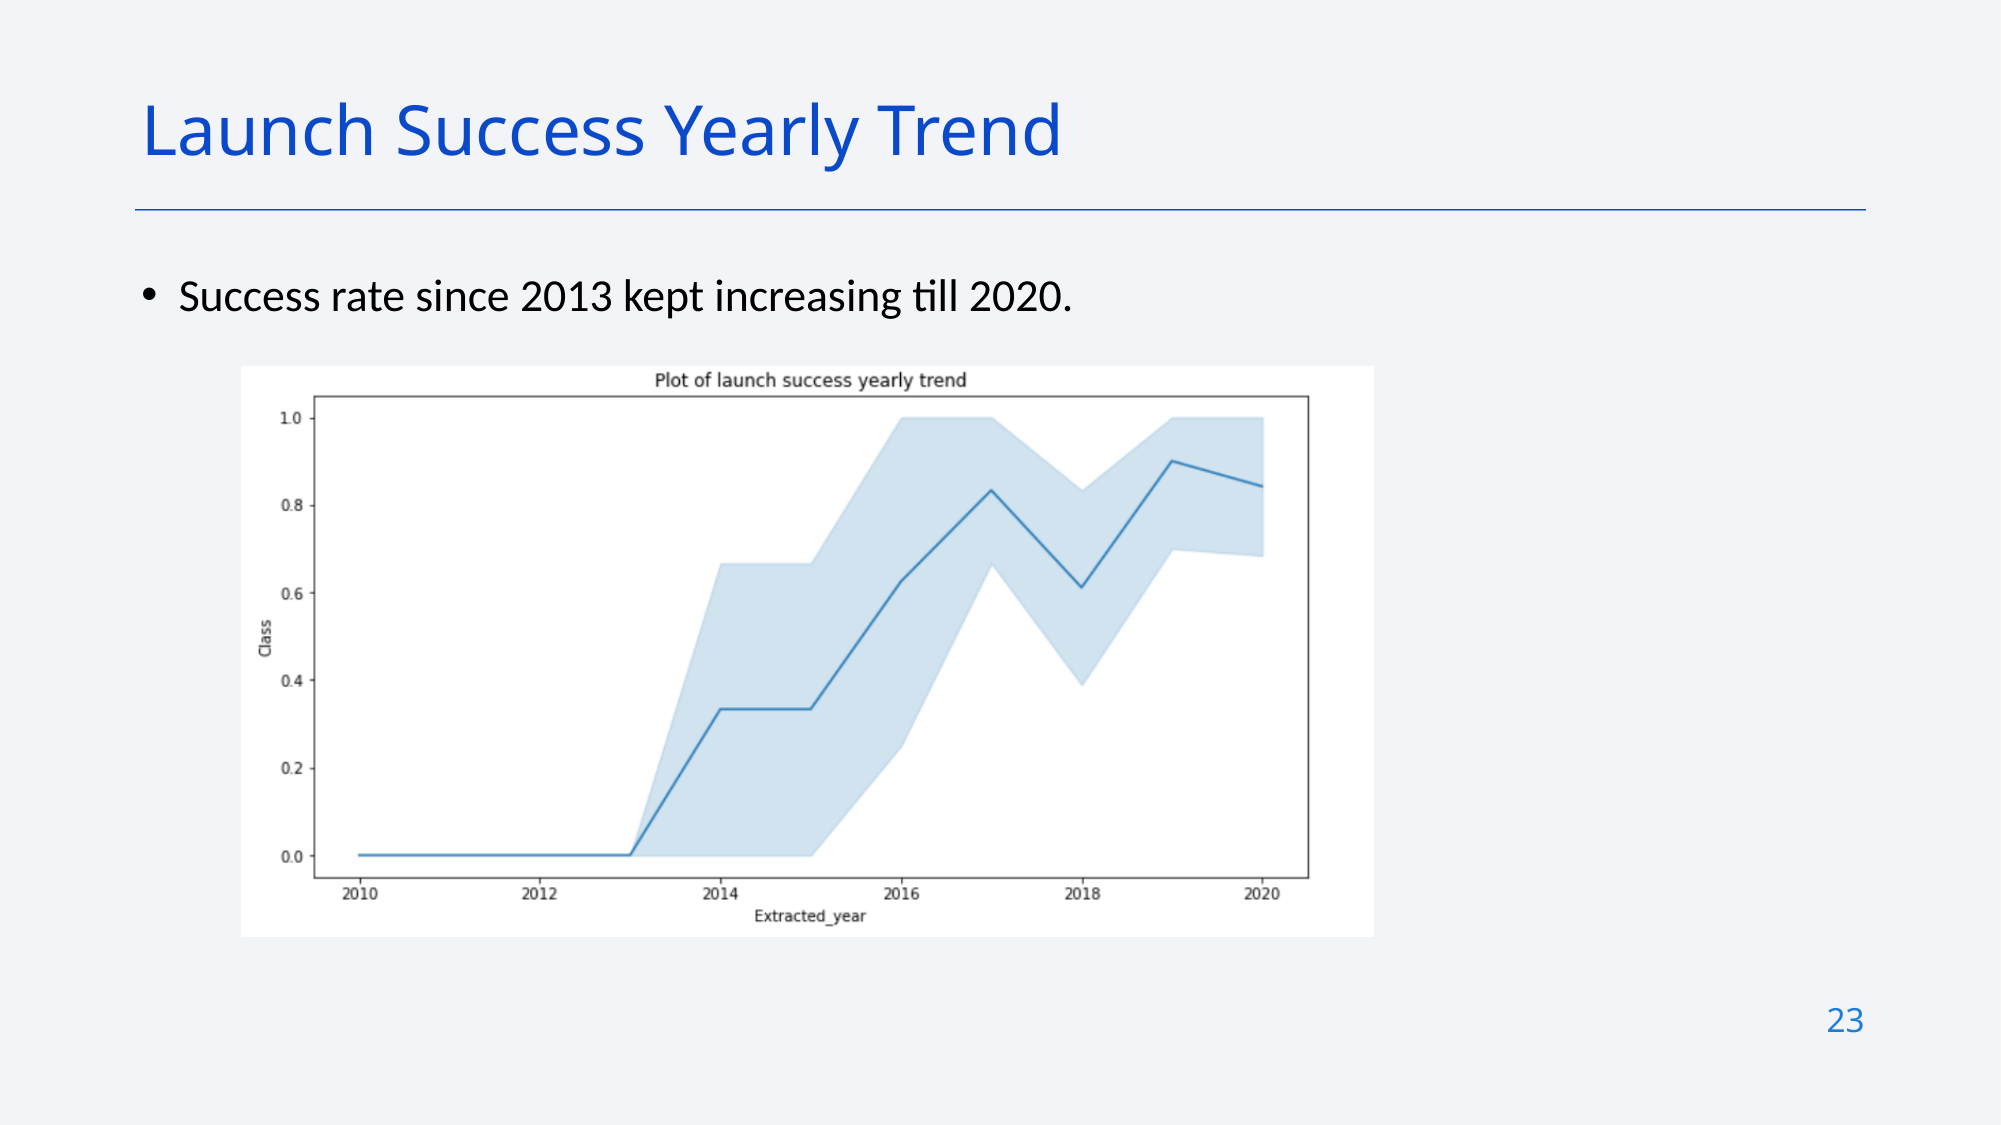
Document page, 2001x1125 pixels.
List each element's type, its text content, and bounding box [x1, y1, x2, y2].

text_box Launch Success Yearly Trend [126, 88, 1852, 179]
list Success rate since 2013 kept increasing till 2020. [126, 258, 1798, 338]
picture [0, 0, 2001, 1125]
slide_number 23 [1429, 988, 1880, 1055]
